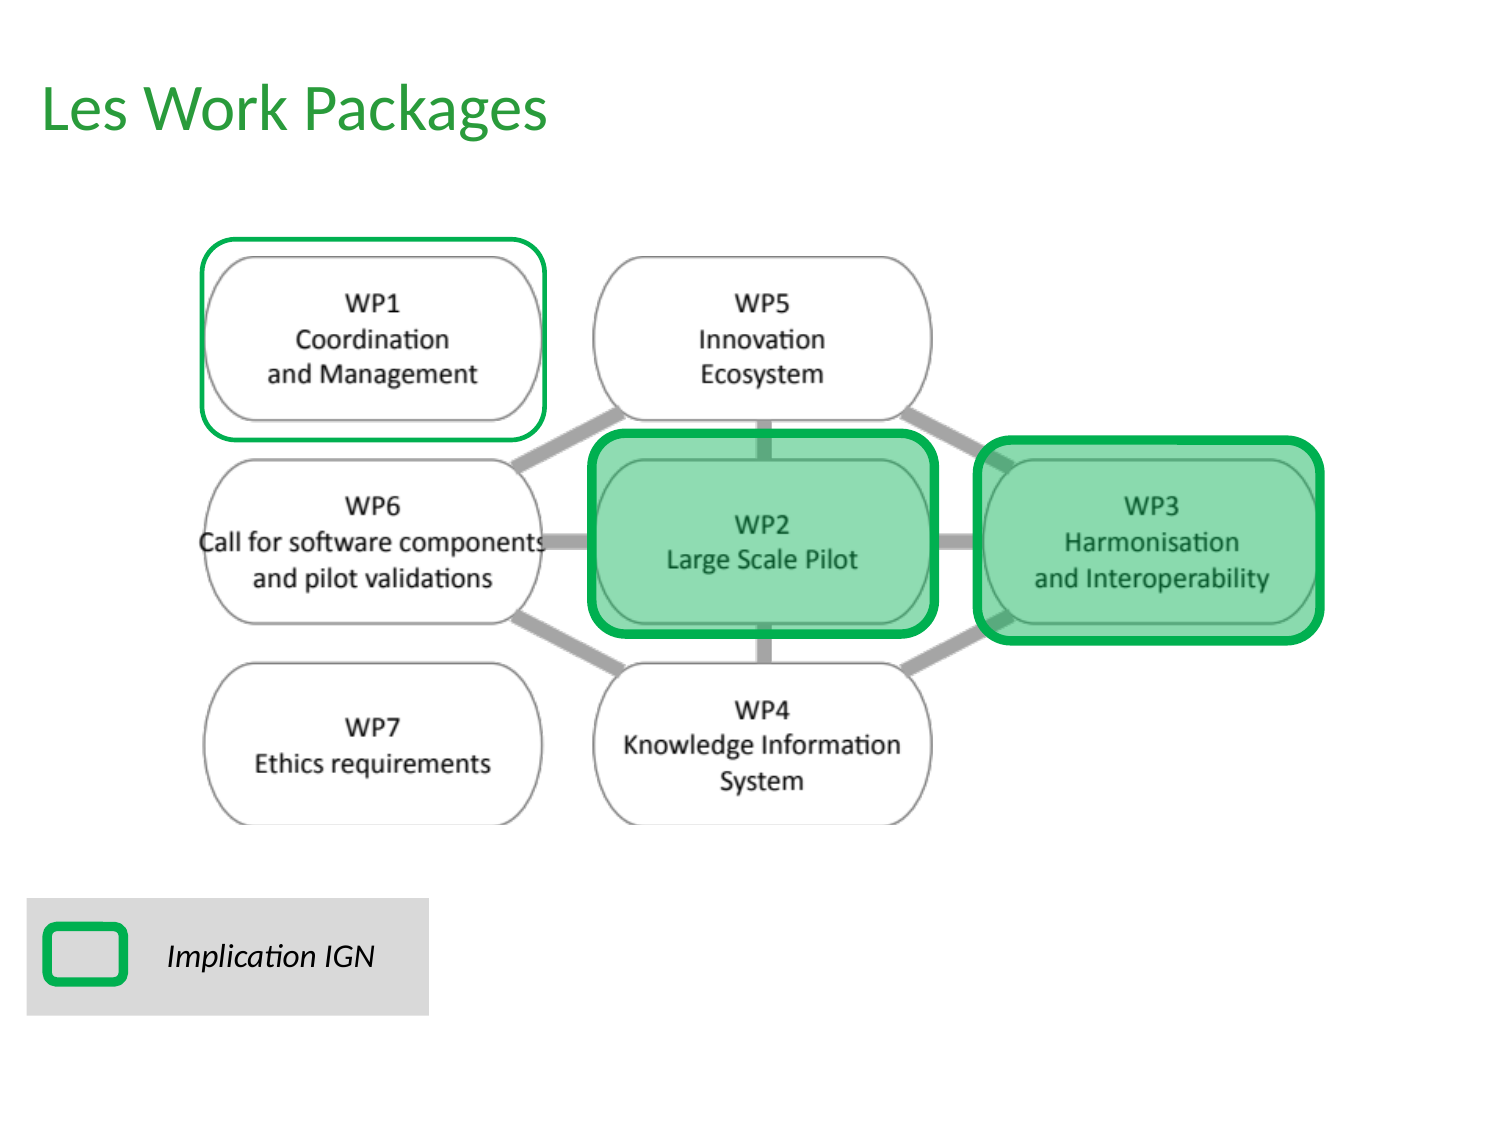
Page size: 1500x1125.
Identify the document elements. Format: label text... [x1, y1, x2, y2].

title Les Work Packages [26, 56, 1377, 151]
text_box [45, 924, 126, 985]
picture [194, 255, 1321, 826]
text_box Implication IGN [151, 926, 479, 982]
text_box [205, 237, 542, 254]
text_box [24, 896, 431, 1018]
